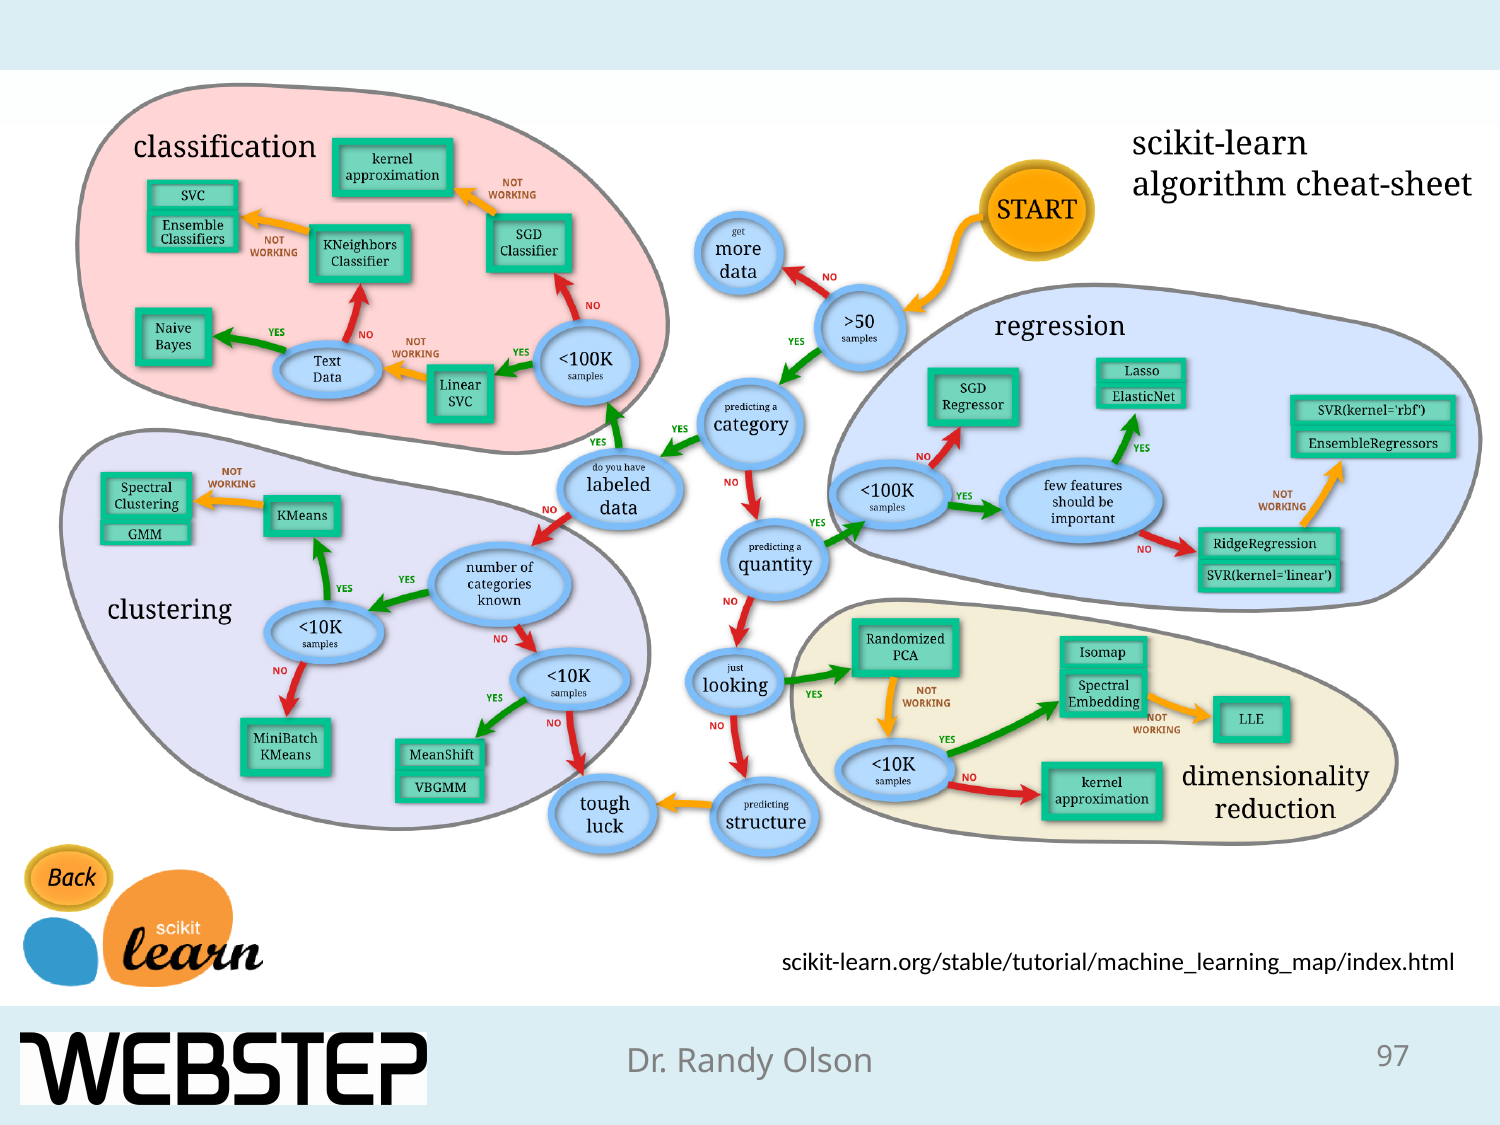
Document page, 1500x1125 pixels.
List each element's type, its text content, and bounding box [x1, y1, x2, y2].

picture [0, 70, 1500, 1006]
slide_number 97 [1310, 1026, 1425, 1088]
picture [20, 1032, 427, 1105]
